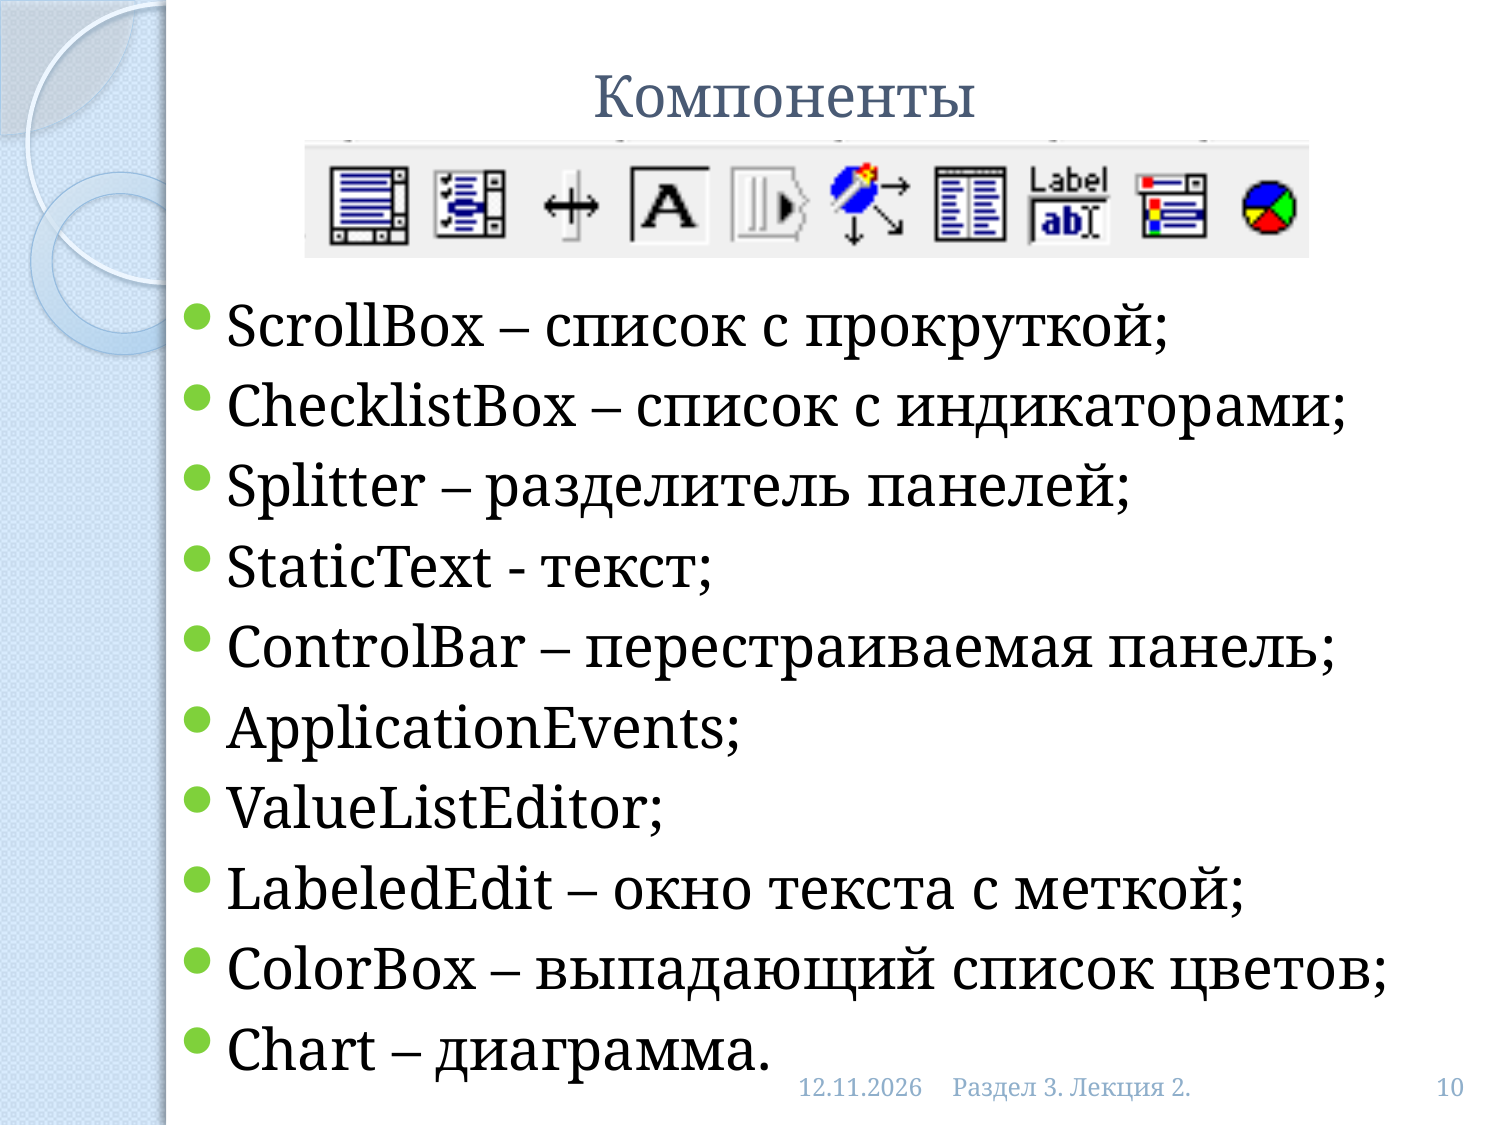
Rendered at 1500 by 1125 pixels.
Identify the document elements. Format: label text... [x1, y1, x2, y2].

slide_number 10 [1413, 1034, 1488, 1113]
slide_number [587, 1034, 937, 1113]
title Компоненты [46, 23, 1500, 164]
list ScrollBox – список с прокруткой; ChecklistBox – список с индикаторами; Splitter – разделитель панелей; StaticText - текст; ControlBar – перестраиваемая панель; ApplicationEvents; ValueListEditor; LabeledEdit – окно текста с меткой; ColorBox – выпадающий список цветов; Chart – диаграмма. [151, 281, 1500, 1090]
footer Раздел 3. Лекция 2. [937, 1034, 1413, 1113]
picture [304, 140, 1310, 258]
